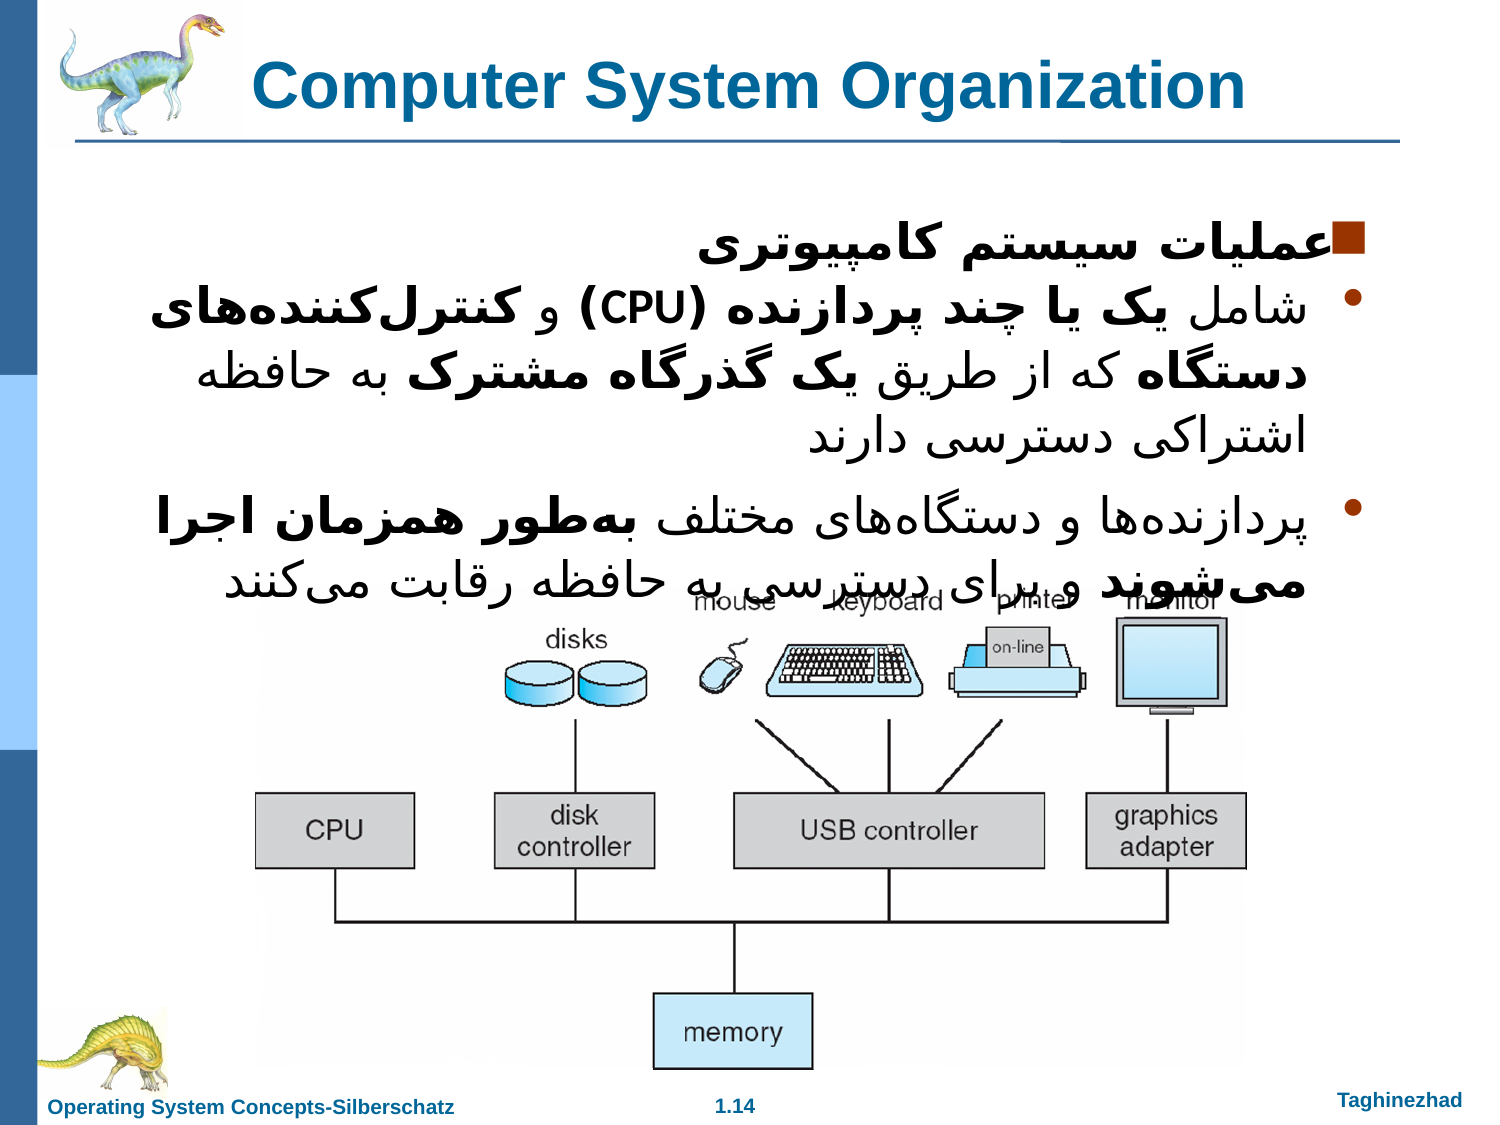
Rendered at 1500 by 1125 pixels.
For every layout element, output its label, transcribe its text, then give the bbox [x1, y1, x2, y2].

title Computer System Organization [75, 35, 1425, 130]
list عملیات سیستم کامپیوتری شامل یک یا چند پردازنده (CPU) و کنترل‌کننده‌های دستگاه که از طریق یک گذرگاه مشترک به حافظه اشتراکی دسترسی دارند پردازنده‌ها و دستگاه‌های مختلف به‌طور همزمان اجرا می‌شوند و برای دسترسی به حافظه رقابت می‌کنند [133, 202, 1381, 946]
picture [46, 0, 243, 149]
picture [38, 1006, 168, 1099]
picture [245, 577, 1254, 1077]
